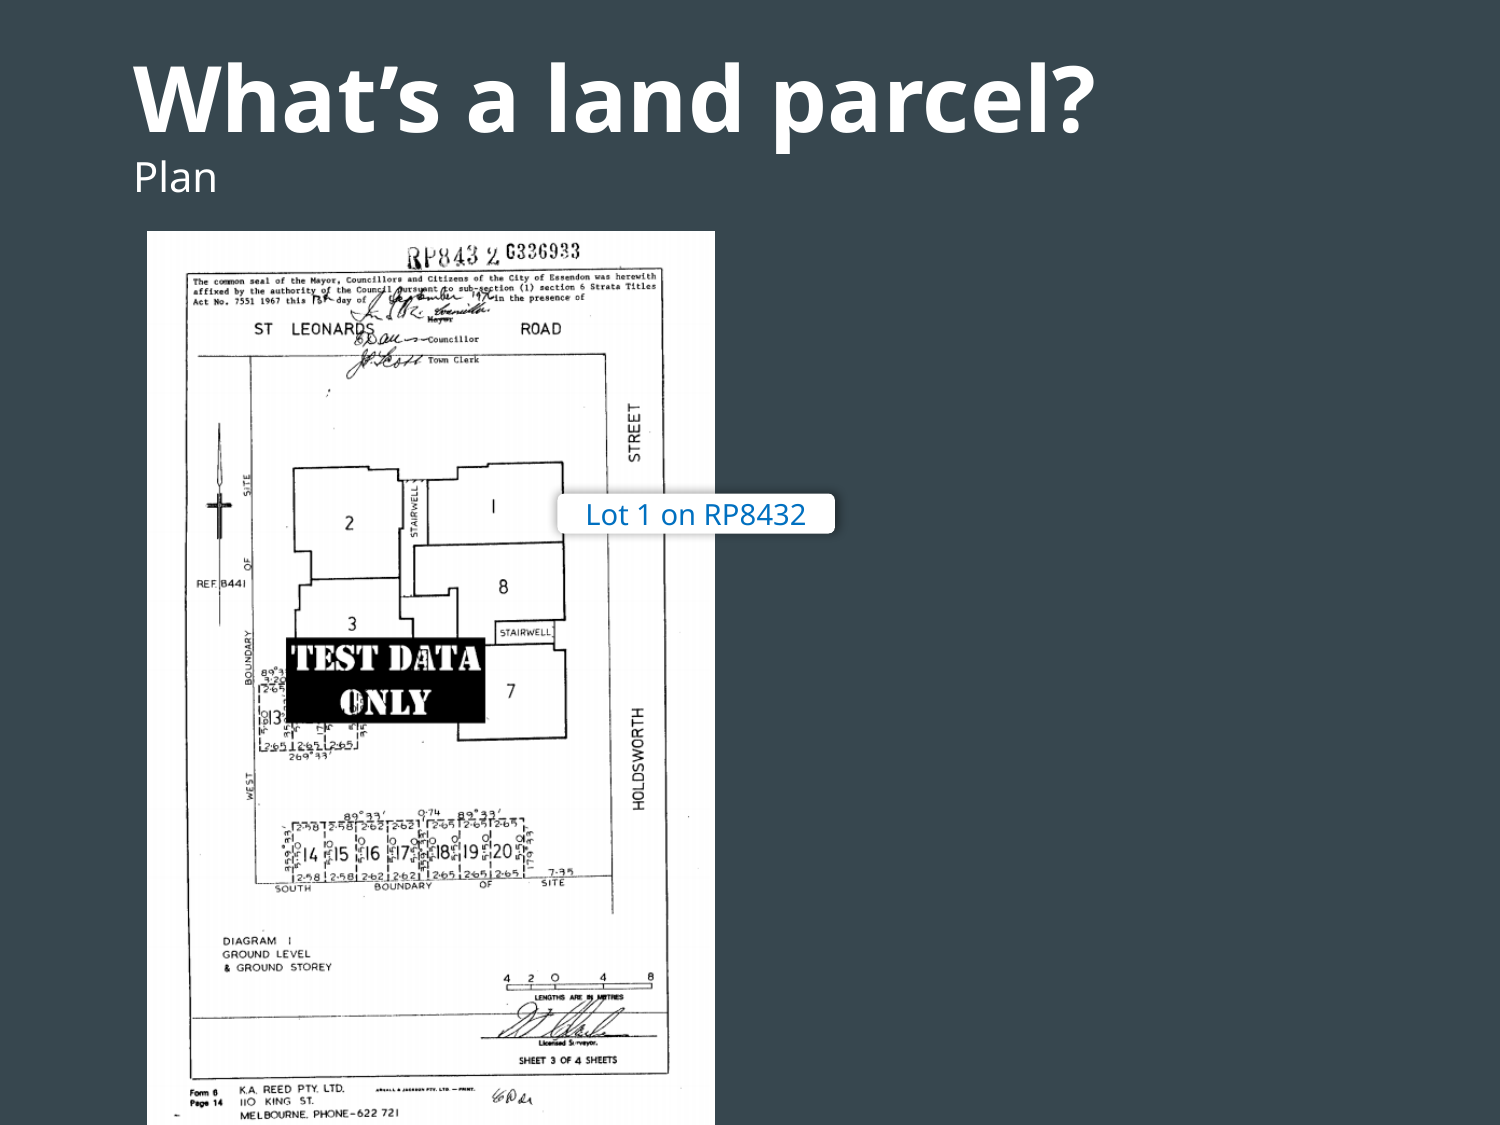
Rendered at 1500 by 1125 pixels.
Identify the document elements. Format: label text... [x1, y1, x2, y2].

text_box Lot 1 on RP8432 [719, 491, 838, 536]
title What’s a land parcel? Plan [118, 0, 1394, 242]
picture [147, 231, 715, 1125]
